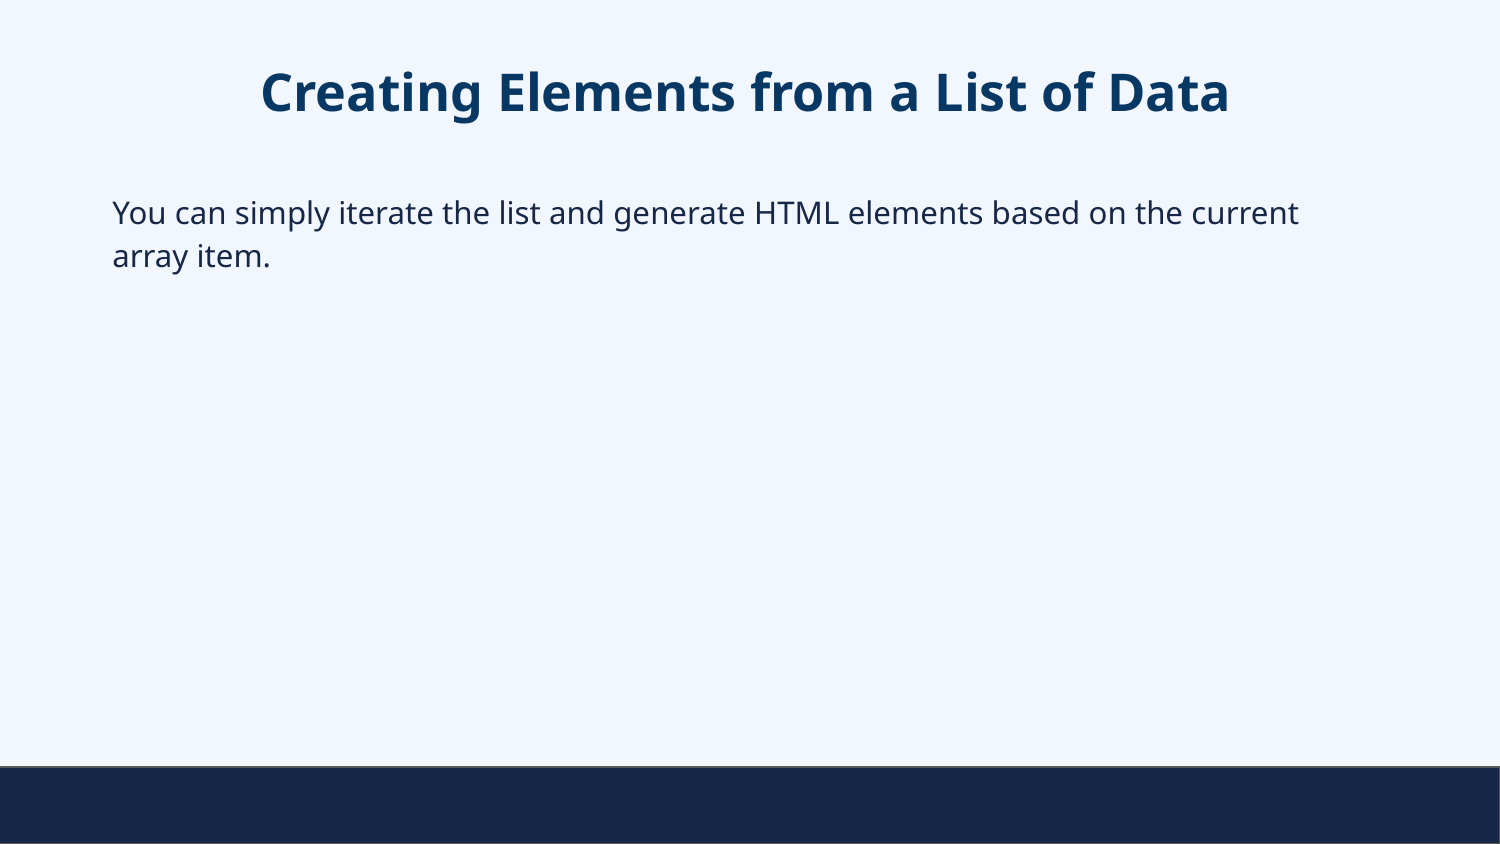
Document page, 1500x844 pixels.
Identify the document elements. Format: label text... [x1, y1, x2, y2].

text_box You can simply iterate the list and generate HTML elements based on the current array item. [97, 172, 1397, 736]
text_box [0, 767, 1500, 844]
title Creating Elements from a List of Data [29, 35, 1462, 148]
